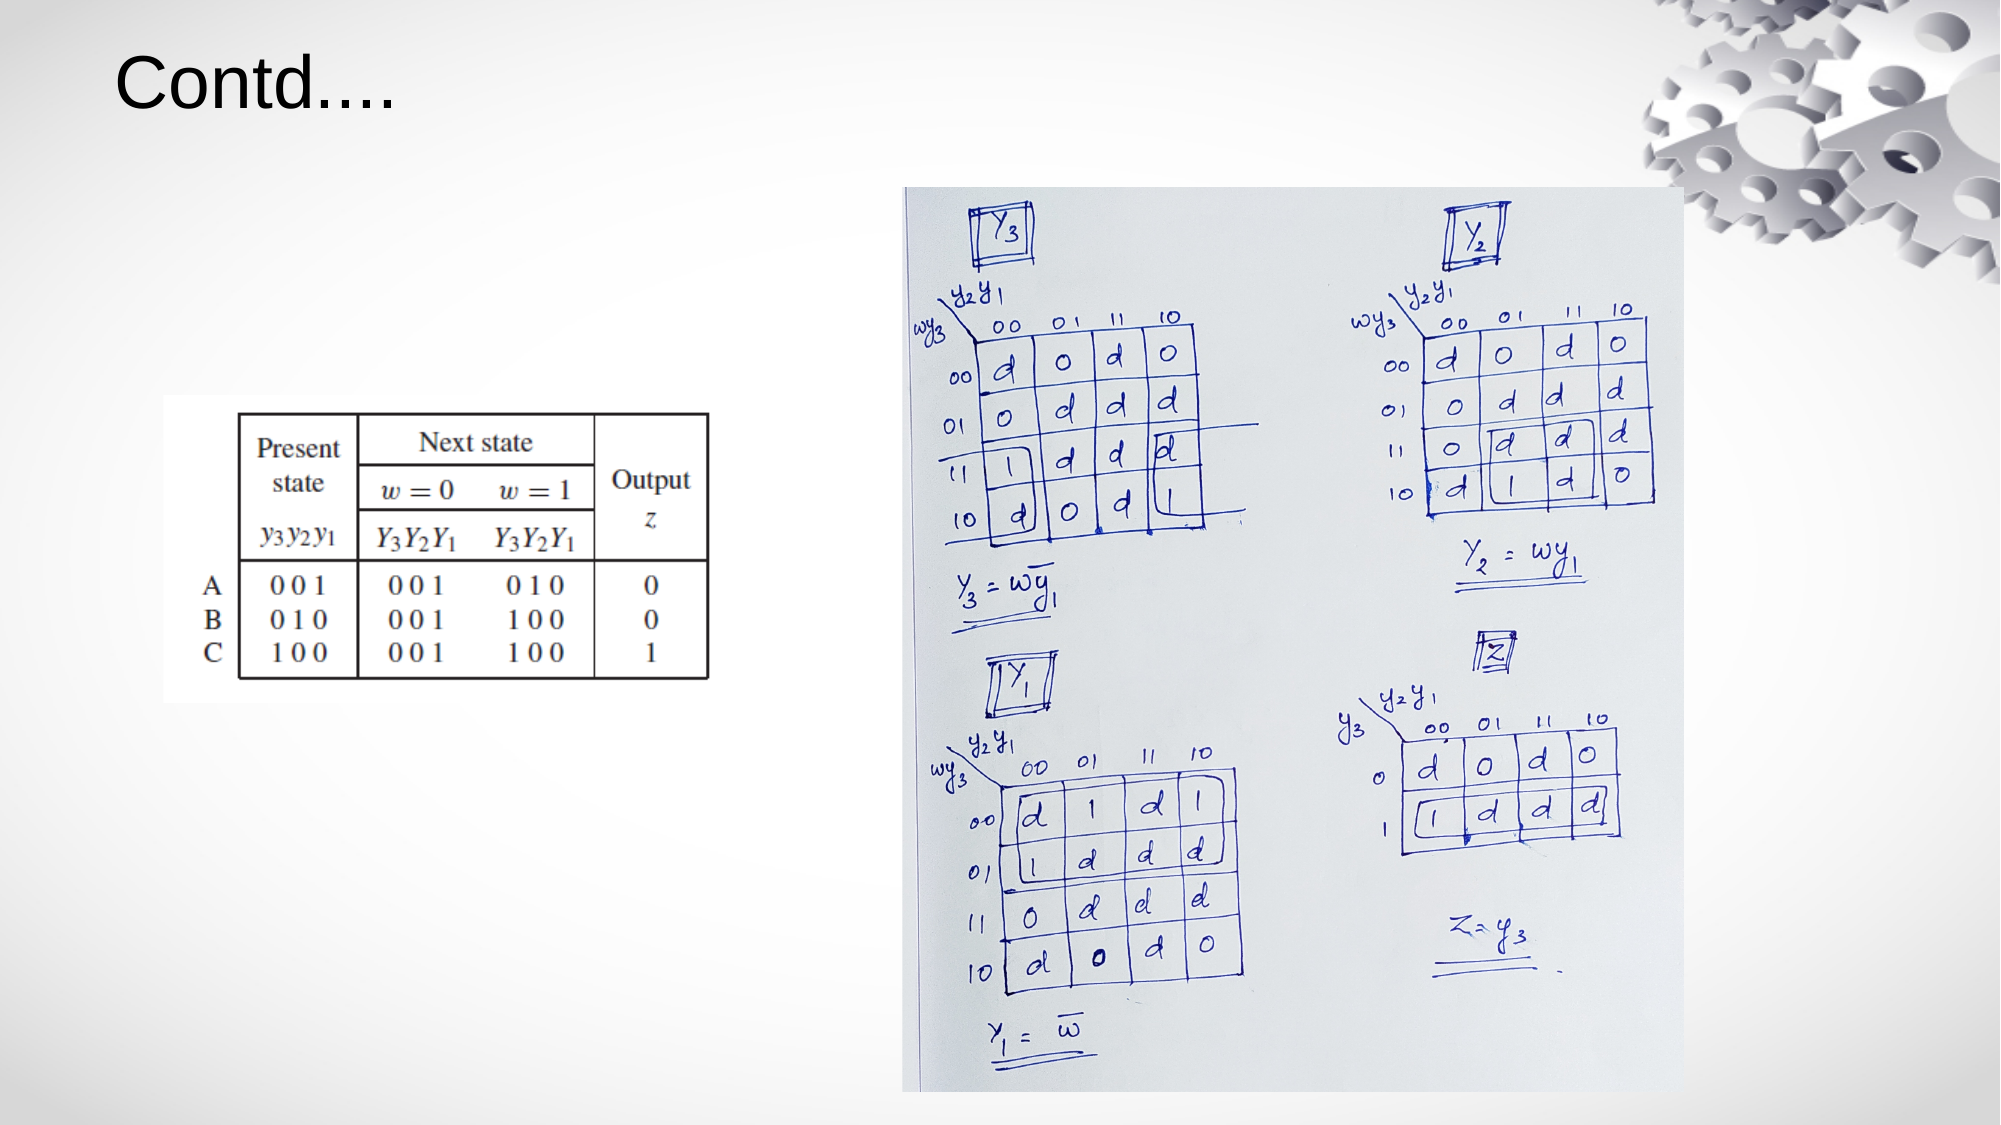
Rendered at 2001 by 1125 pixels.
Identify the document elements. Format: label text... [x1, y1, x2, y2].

title Contd.... [99, 30, 1901, 127]
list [163, 395, 740, 703]
picture [0, 0, 2000, 1125]
